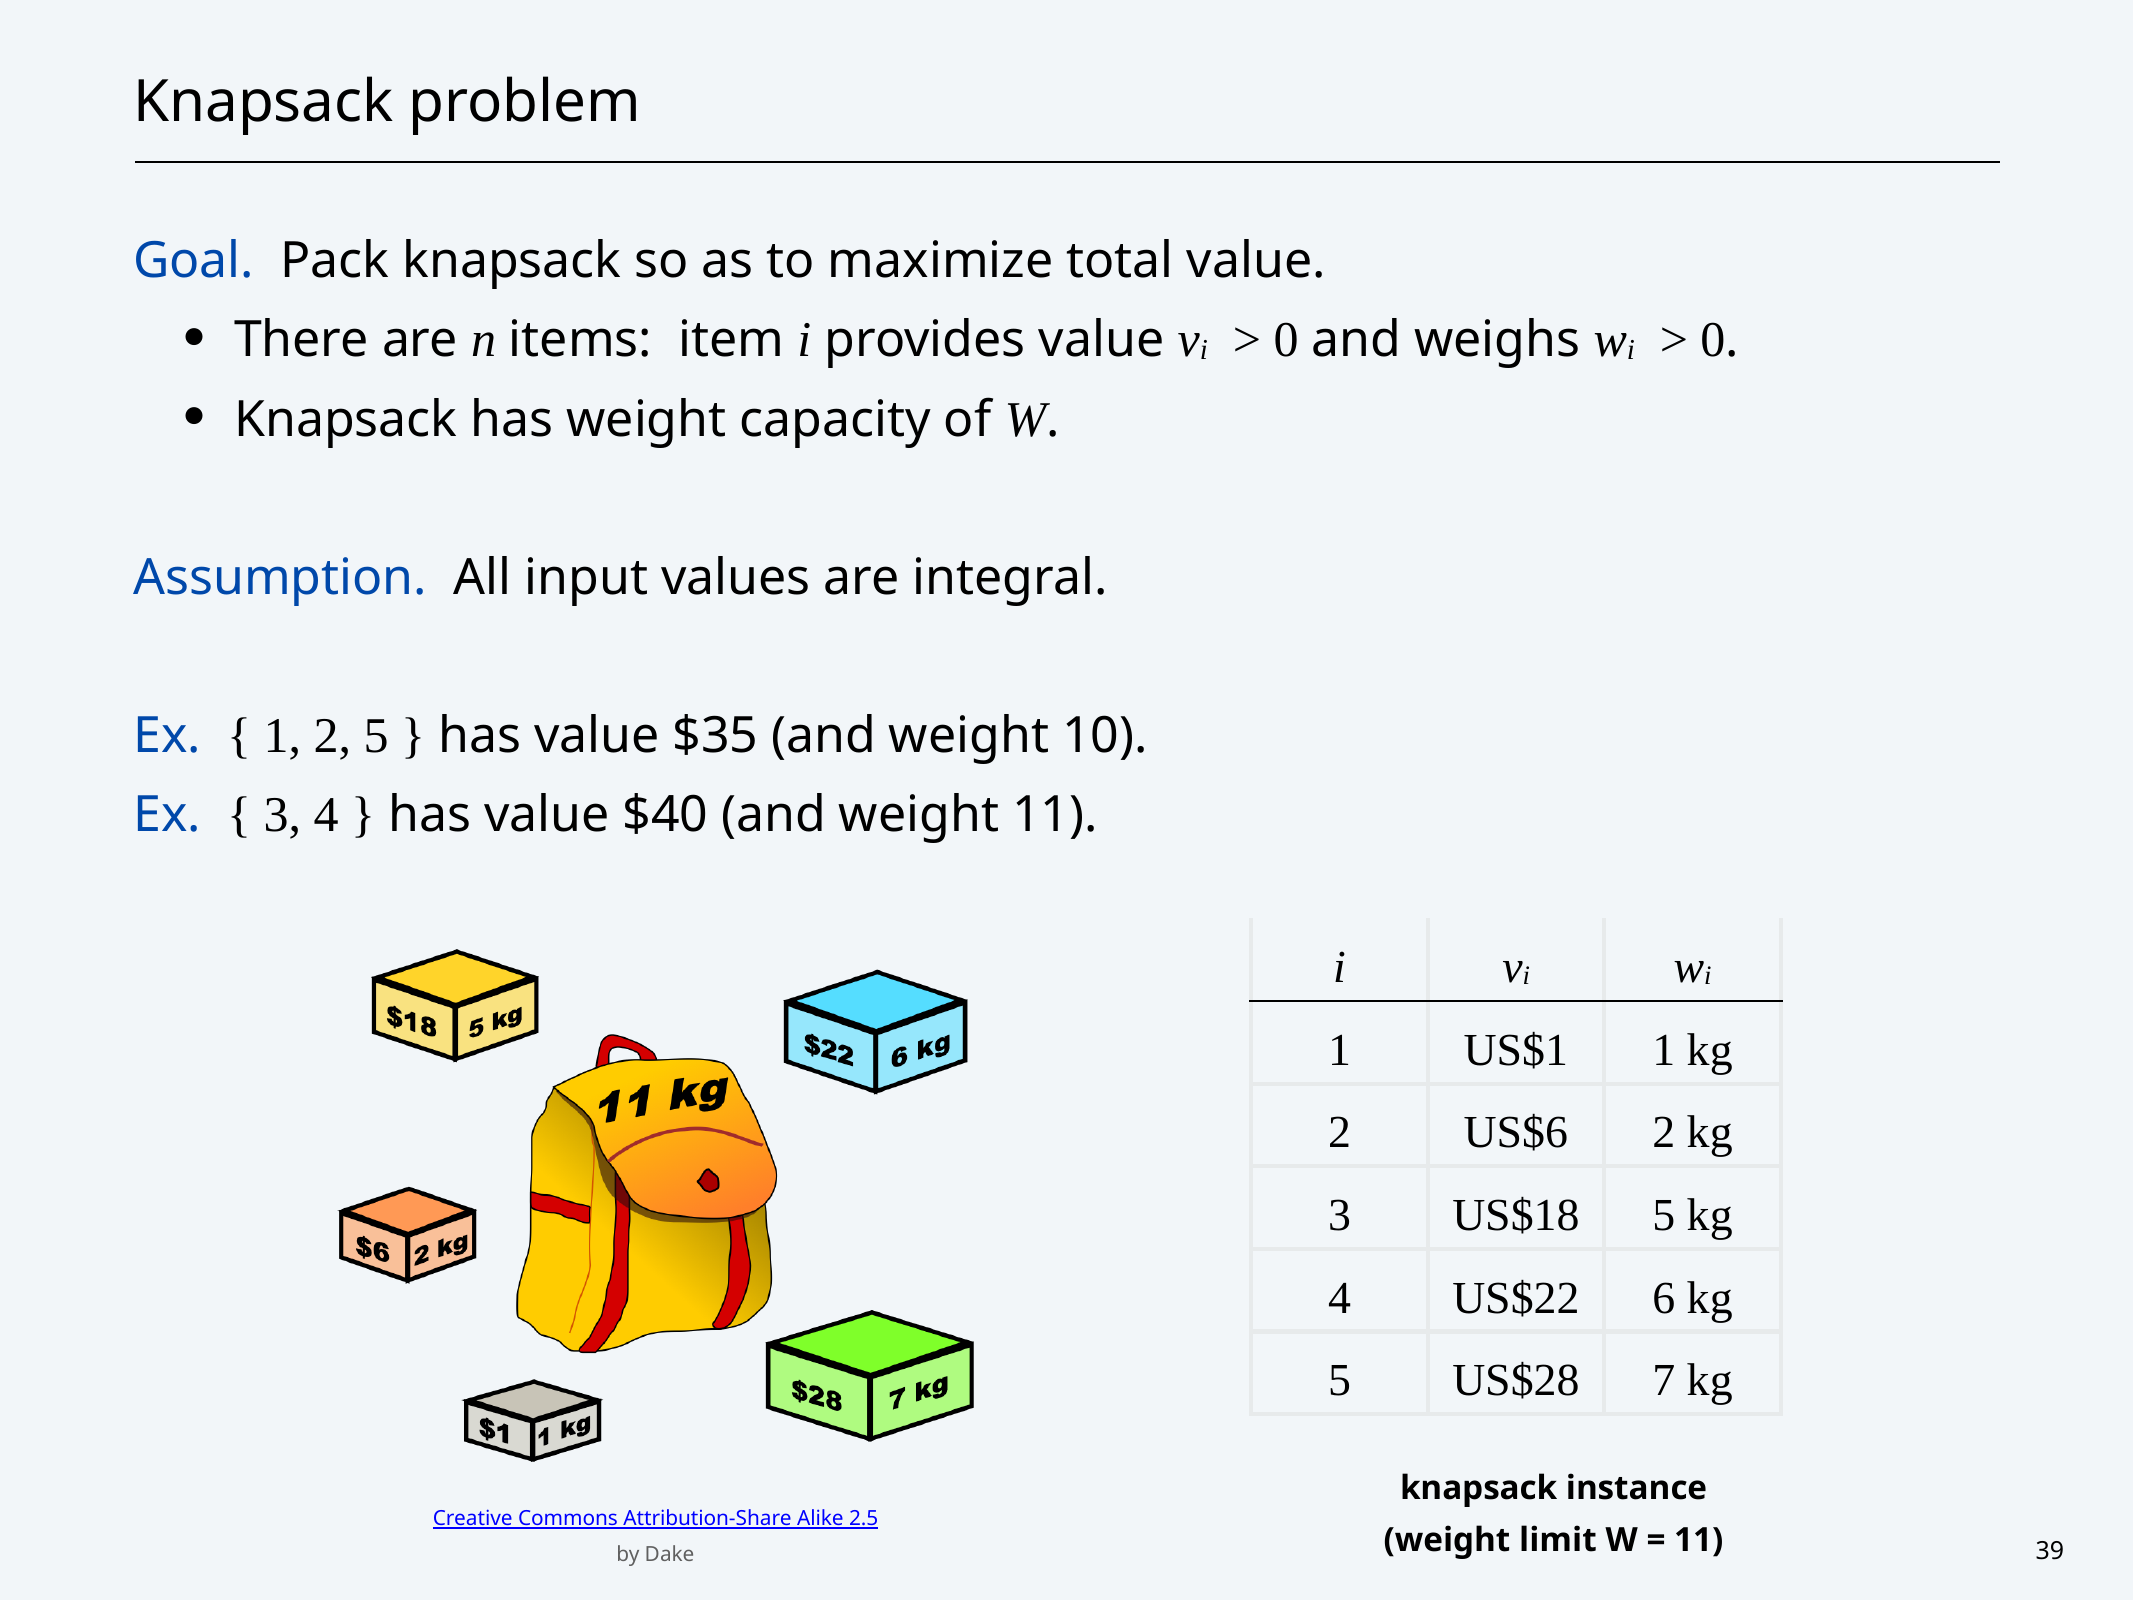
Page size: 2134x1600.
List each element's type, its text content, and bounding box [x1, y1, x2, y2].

picture [336, 949, 975, 1462]
title Knapsack problem [132, 0, 2001, 134]
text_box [1251, 918, 1781, 1549]
list Goal. Pack knapsack so as to maximize total value. There are n items: item i provides value vi > 0 and weighs wi > 0. Knapsack has weight capacity of W. Assumption. All input values are integral. Ex. { 1, 2, 5 } has value $35 (and weight 10). Ex. { 3, 4 } has value $40 (and weight 11). [132, 207, 2001, 1551]
text_box Creative Commons Attribution-Share Alike 2.5 by Dake [424, 1487, 887, 1574]
slide_number 39 [2028, 1532, 2072, 1576]
